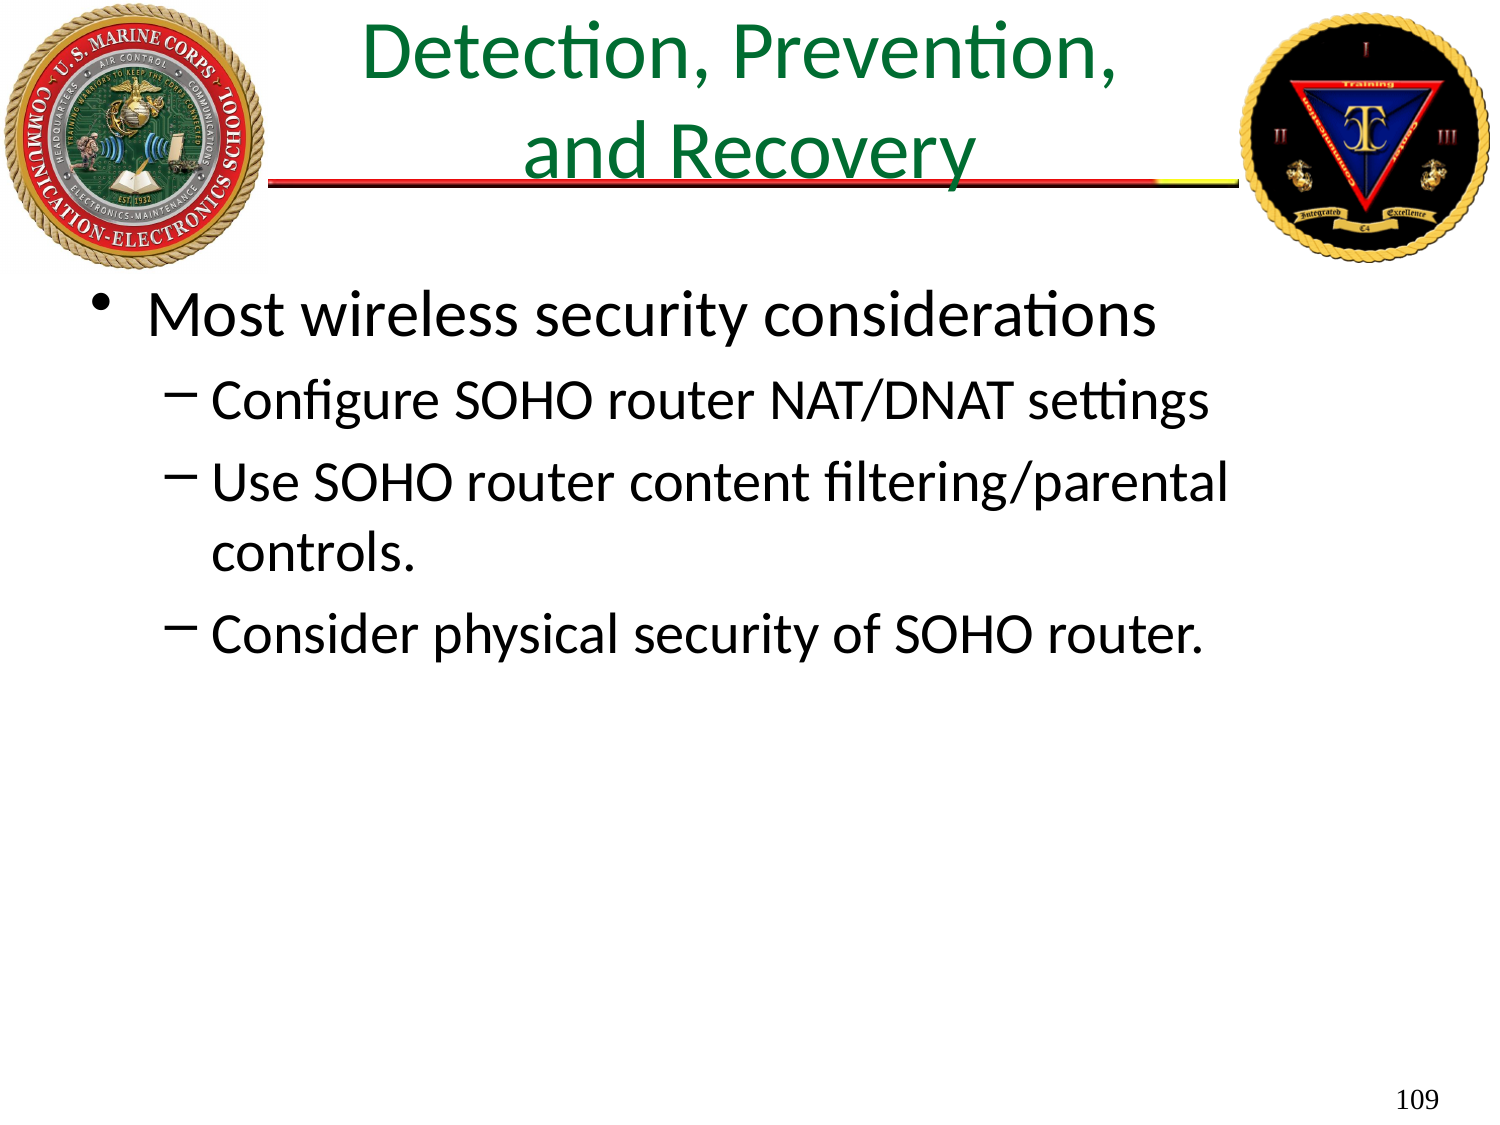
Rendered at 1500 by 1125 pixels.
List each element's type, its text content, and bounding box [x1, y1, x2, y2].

list Most wireless security considerations Configure SOHO router NAT/DNAT settings Use SOHO router content filtering/parental controls. Consider physical security of SOHO router. [75, 262, 1425, 1005]
title Detection, Prevention, and Recovery [75, 0, 1425, 175]
picture [0, 0, 1490, 274]
